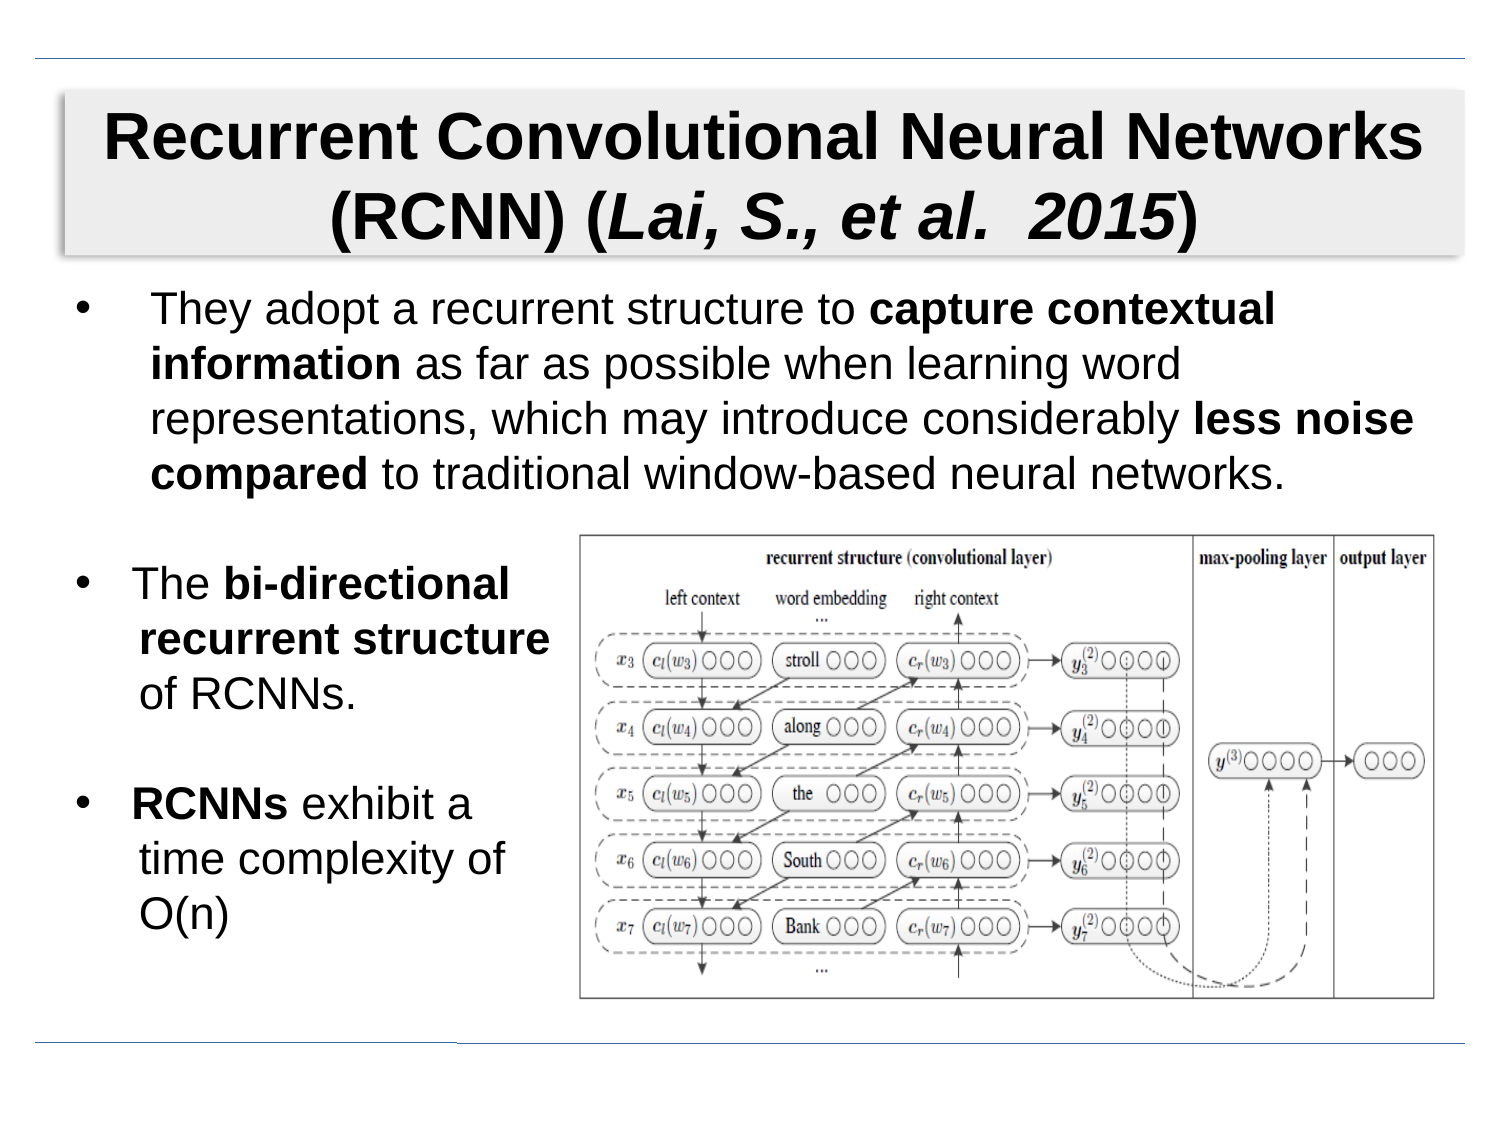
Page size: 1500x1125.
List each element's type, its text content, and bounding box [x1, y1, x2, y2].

text_box They adopt a recurrent structure to capture contextual information as far as possible when learning word representations, which may introduce considerably less noise compared to traditional window-based neural networks. The bi-directional recurrent structure of RCNNs. RCNNs exhibit a time complexity of O(n) [75, 278, 1453, 1016]
text_box Recurrent Convolutional Neural Networks (RCNN) (Lai, S., et al. 2015) [64, 89, 1466, 256]
picture [569, 525, 1449, 1017]
